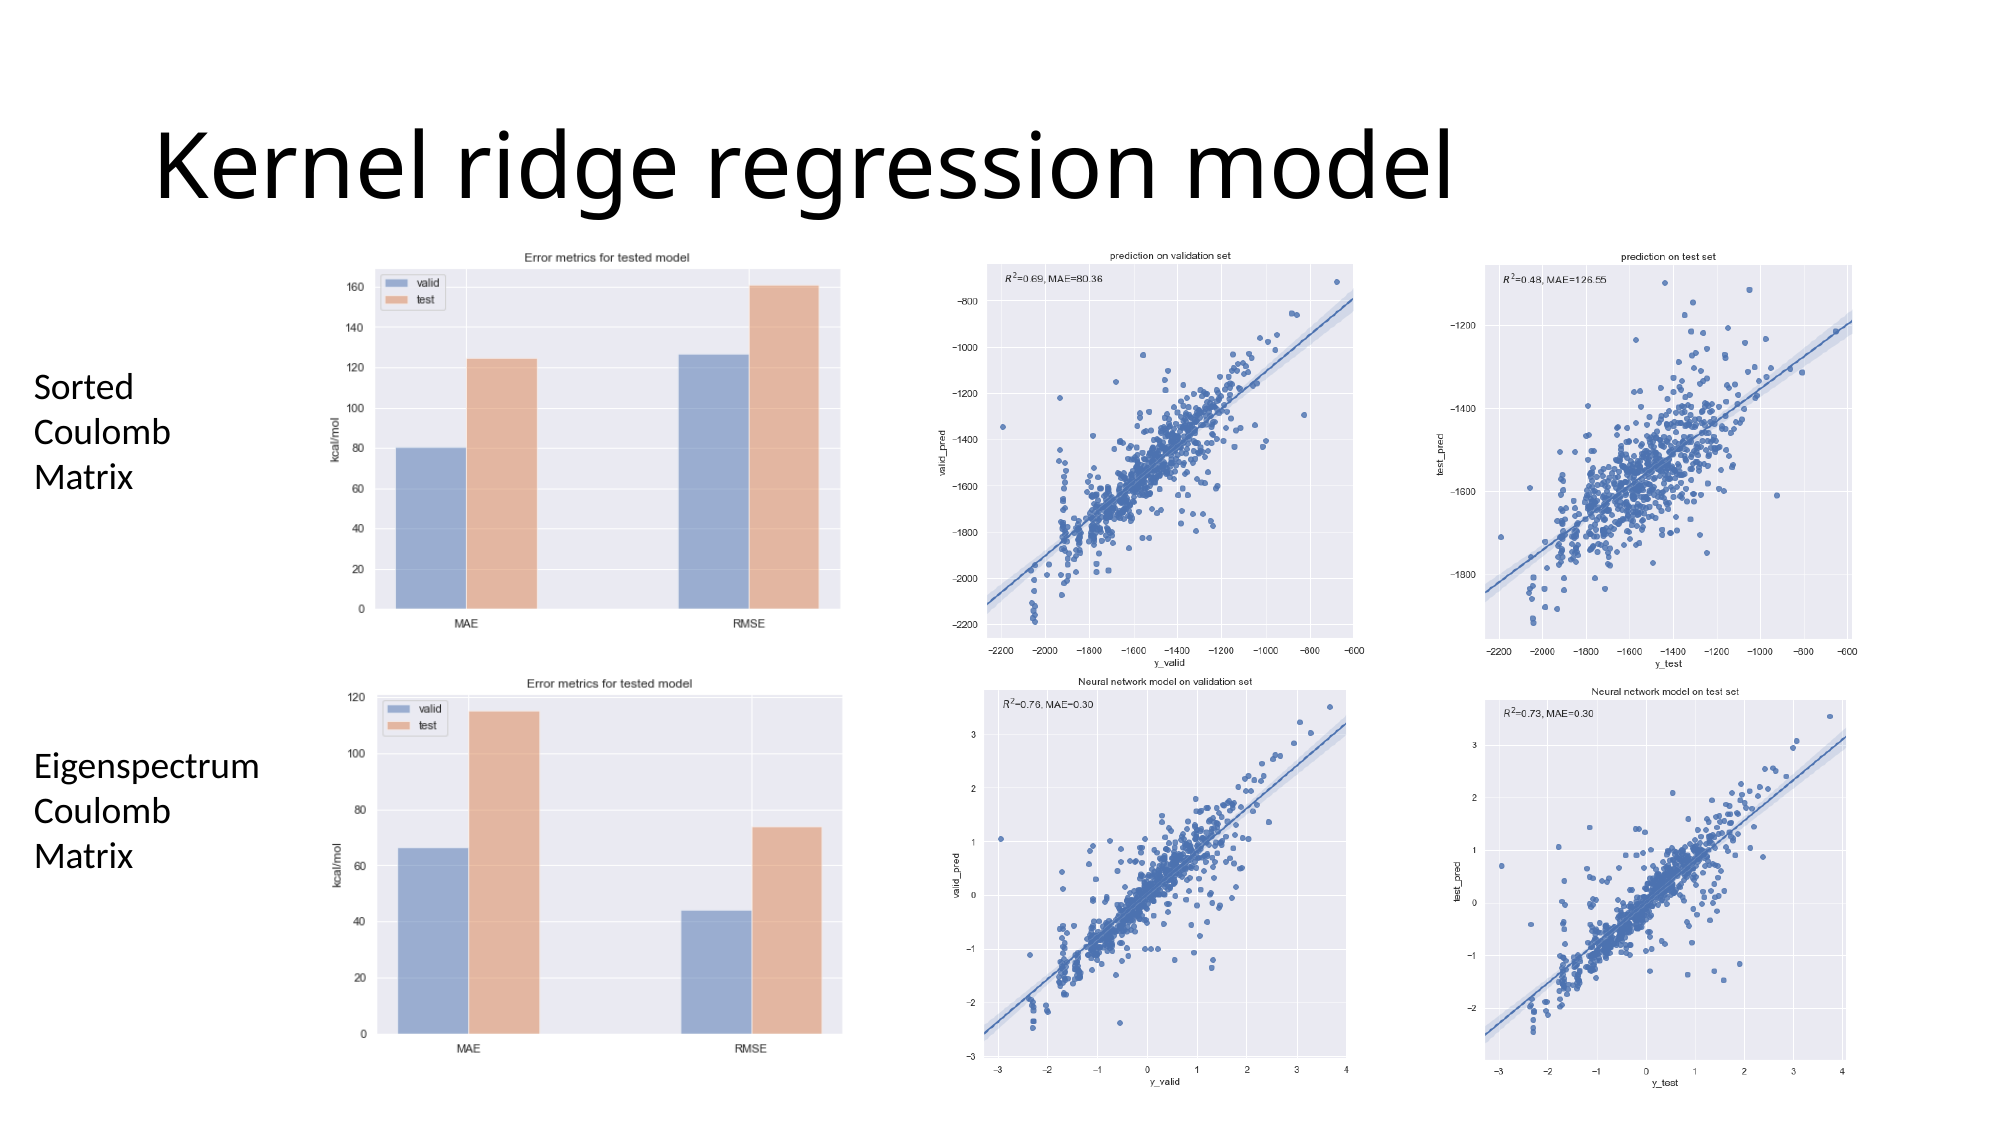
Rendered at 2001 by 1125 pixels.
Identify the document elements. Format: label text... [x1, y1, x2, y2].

picture [325, 672, 856, 1063]
picture [1431, 247, 1863, 674]
text_box Sorted Coulomb Matrix [18, 355, 275, 505]
title Kernel ridge regression model [137, 59, 1863, 278]
picture [933, 246, 1370, 1092]
picture [323, 246, 853, 637]
text_box Eigenspectrum Coulomb Matrix [18, 733, 287, 884]
picture [1448, 682, 1856, 1093]
